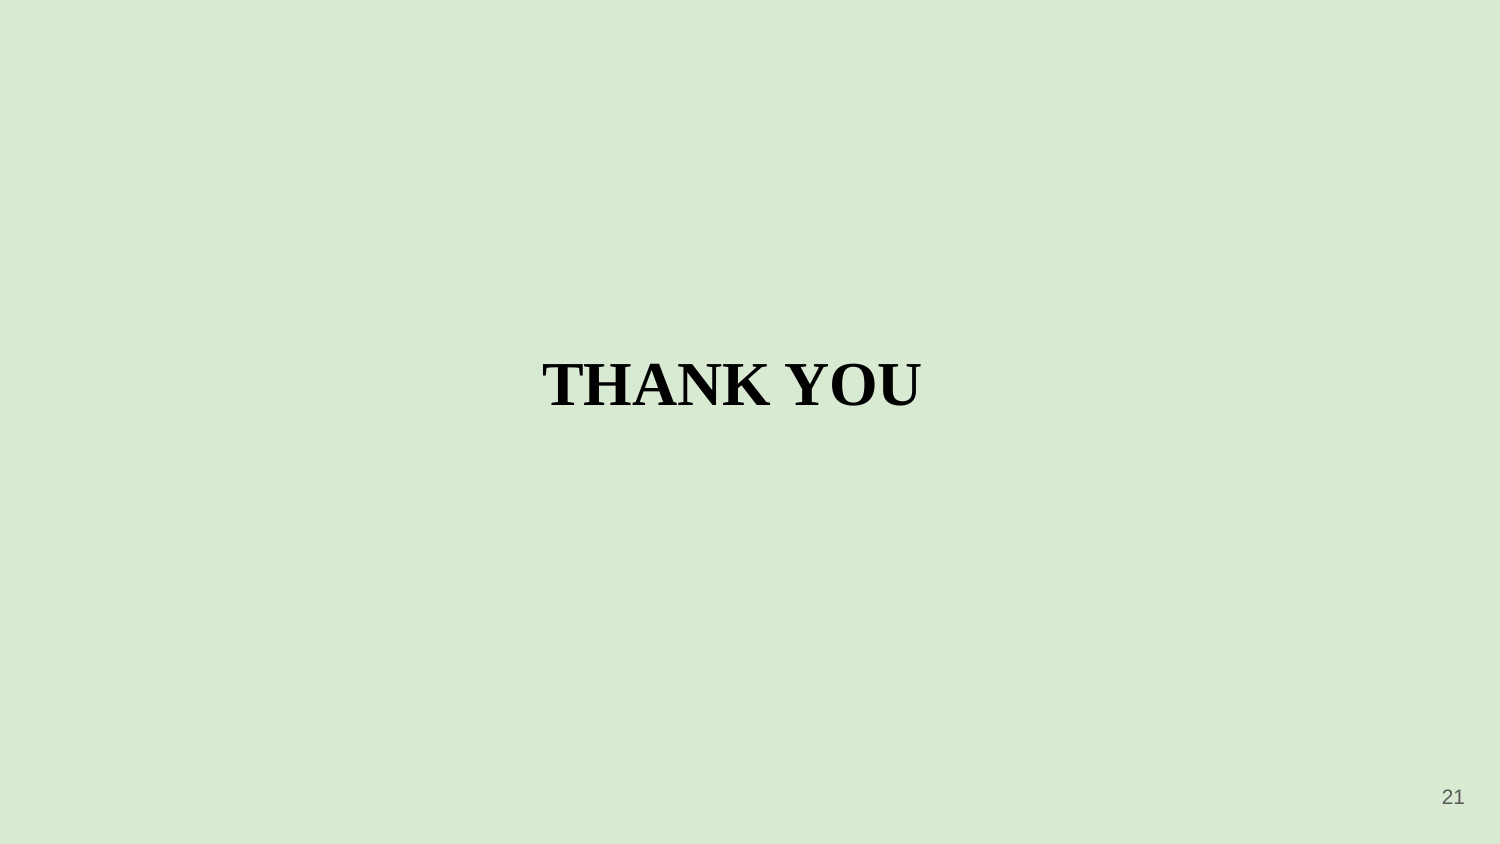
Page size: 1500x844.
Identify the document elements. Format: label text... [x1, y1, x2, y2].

text_box THANK YOU [312, 289, 1153, 471]
slide_number ‹#› [1389, 764, 1480, 830]
